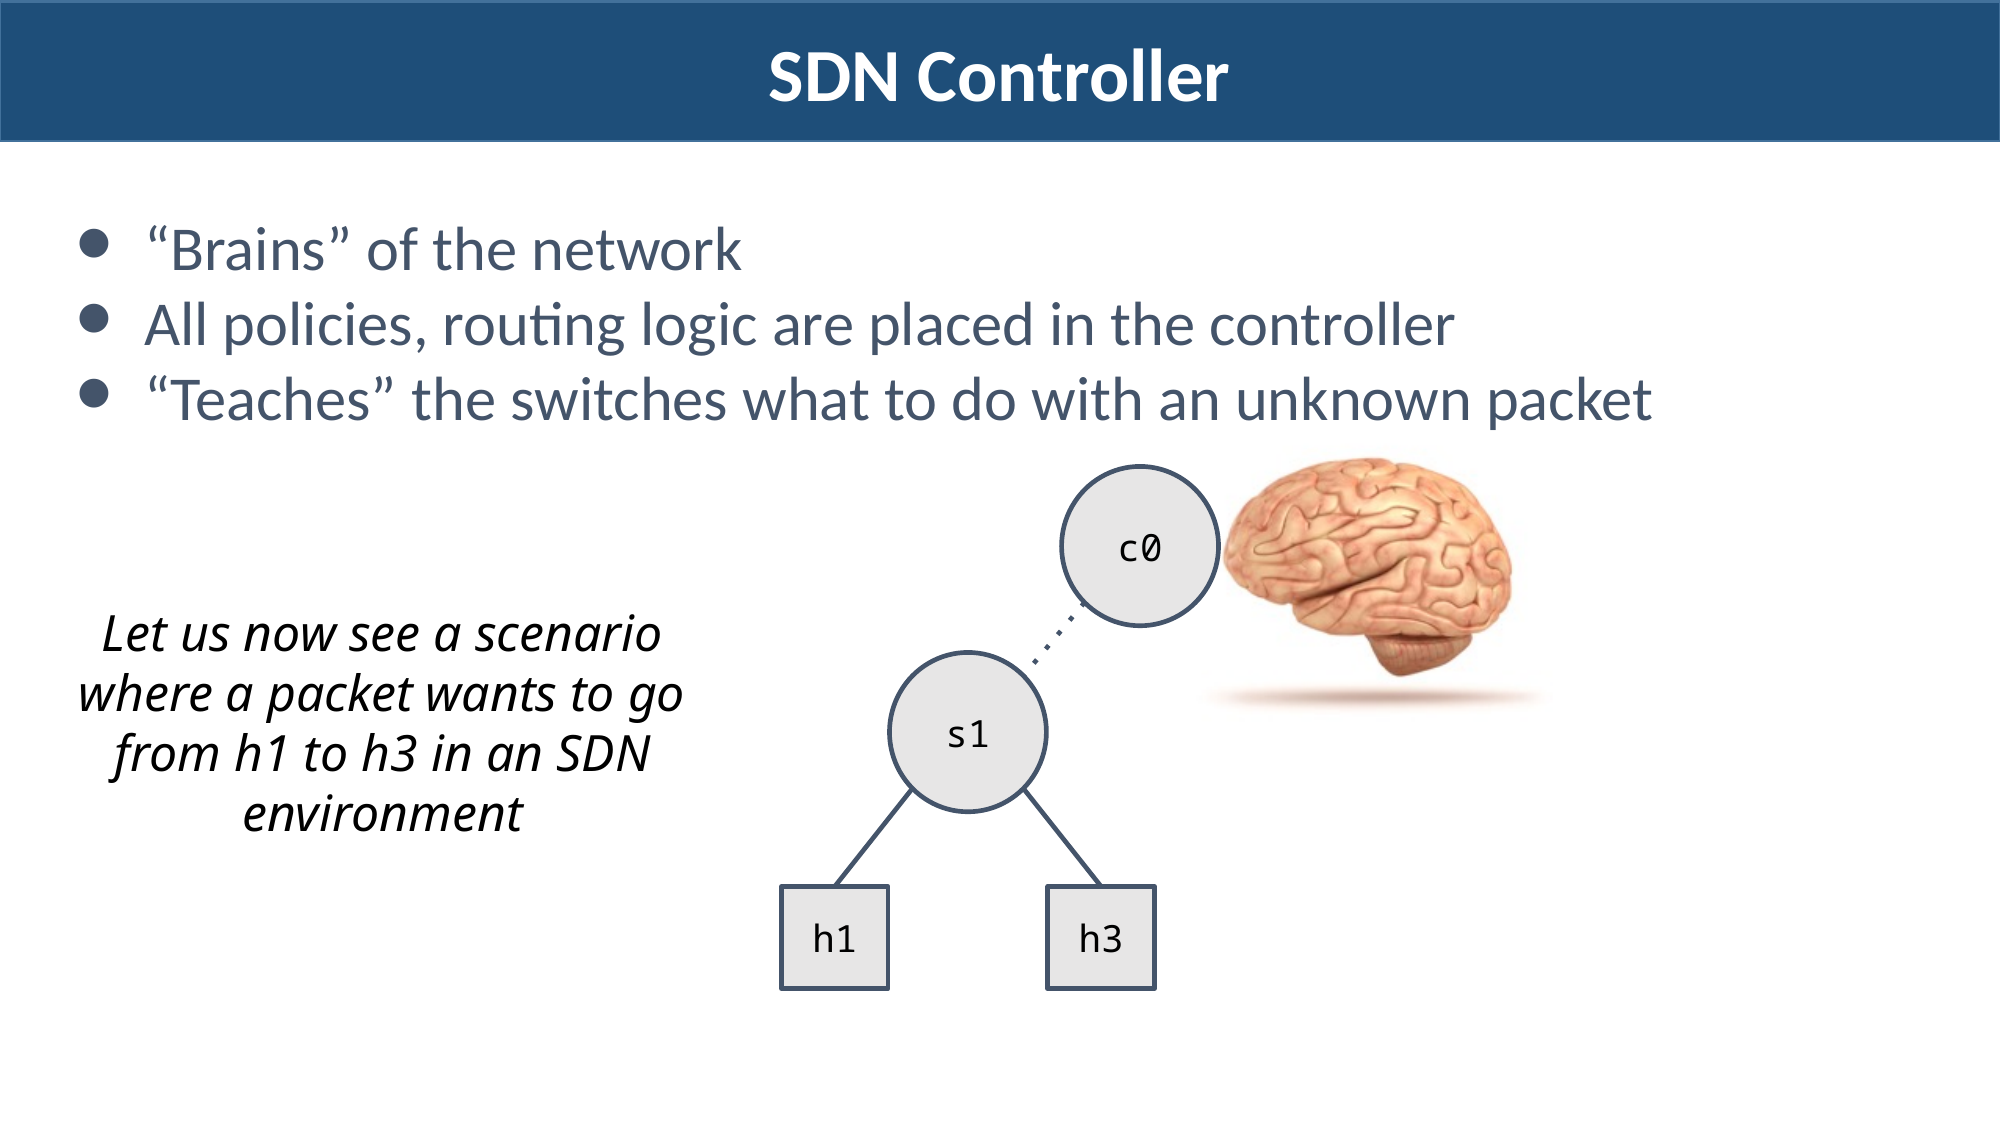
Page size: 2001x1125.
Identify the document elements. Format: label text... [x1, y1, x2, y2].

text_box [781, 466, 1219, 989]
text_box Let us now see a scenario where a packet wants to go from h1 to h3 in an SDN environment [54, 586, 711, 869]
picture [1177, 421, 1570, 733]
text_box “Brains” of the network All policies, routing logic are placed in the controller “Teaches” the switches what to do with an unknown packet [54, 193, 1948, 441]
text_box SDN Controller [0, 1, 2000, 141]
